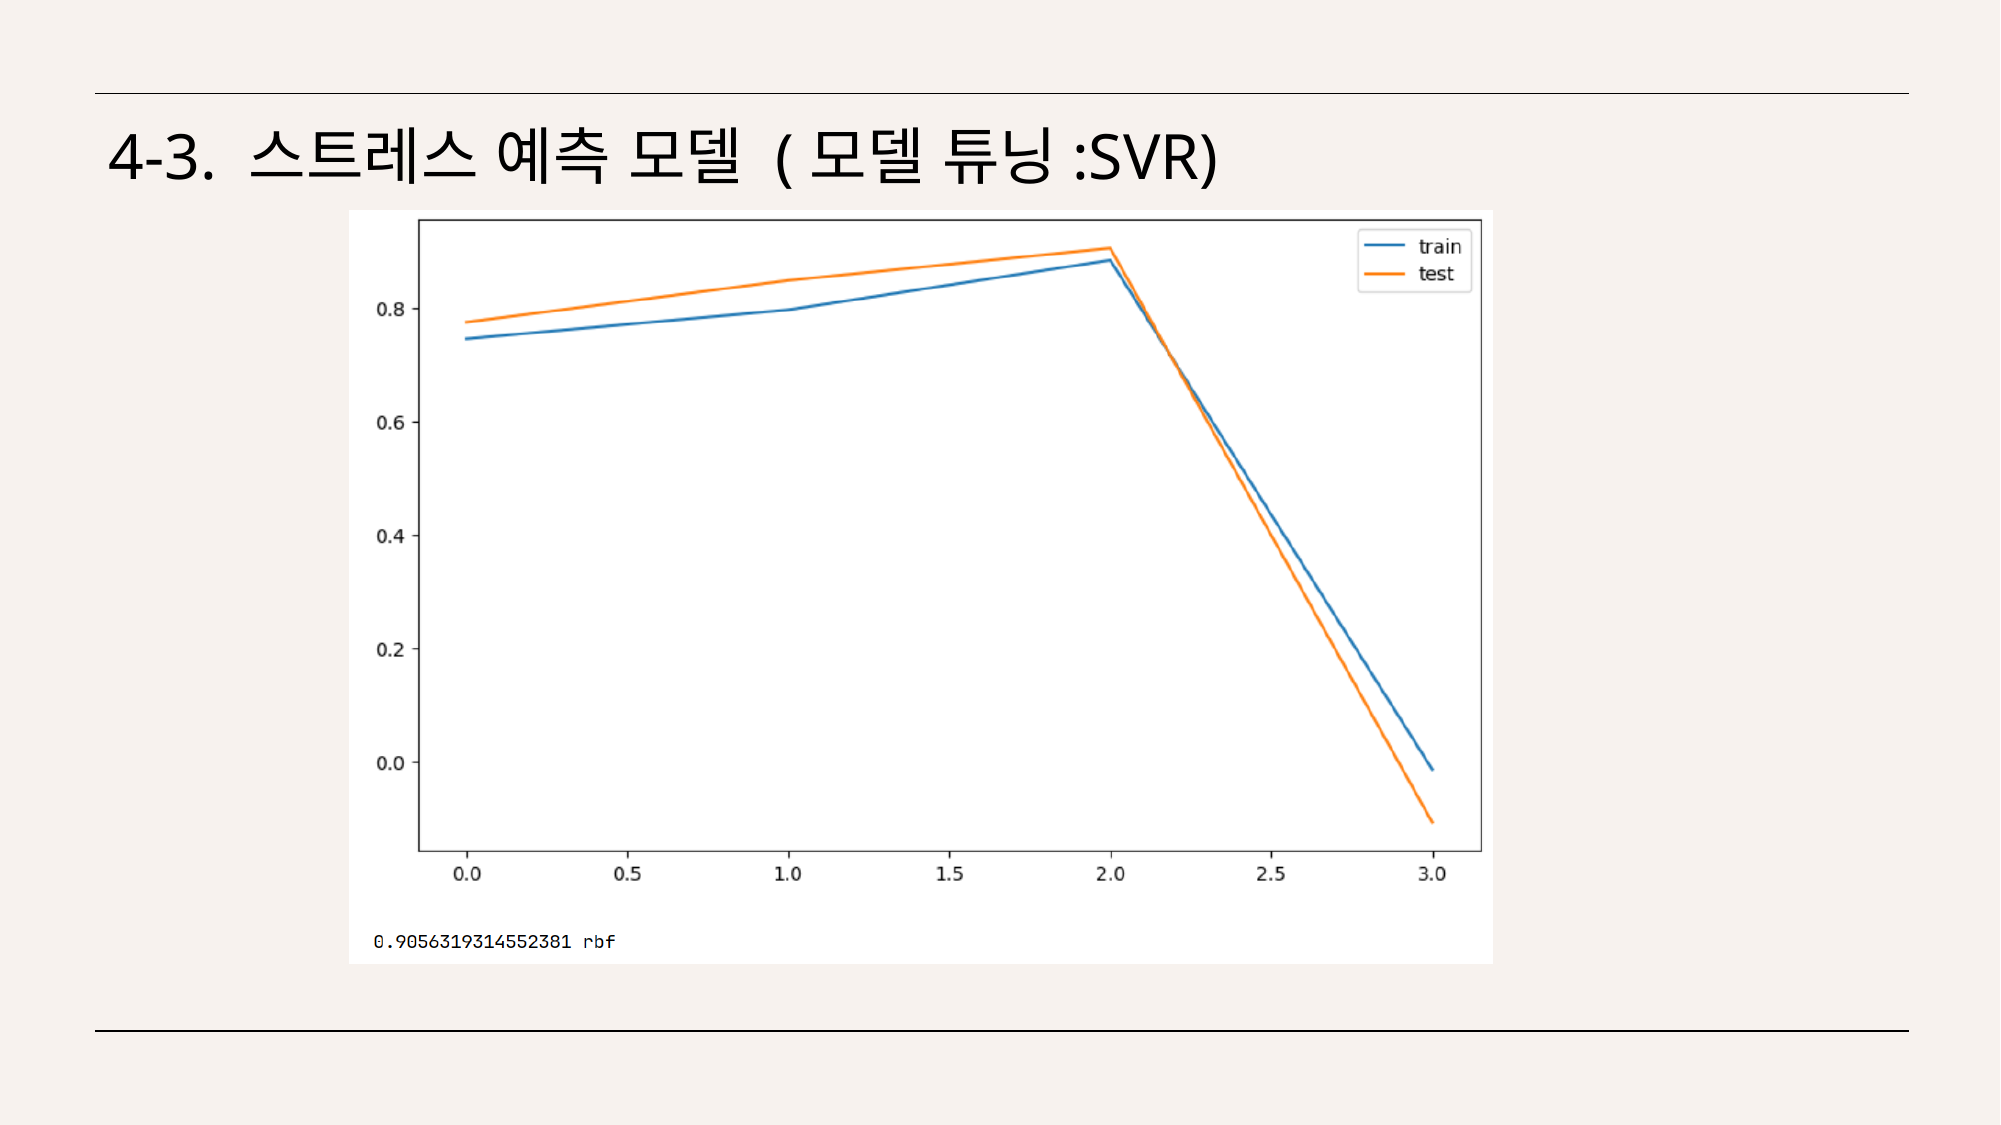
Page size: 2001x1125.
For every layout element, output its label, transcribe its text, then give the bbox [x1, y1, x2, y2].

picture [349, 210, 1493, 964]
title 4-3. 스트레스 예측 모델 (모델 튜닝:SVR) [93, 117, 1907, 204]
